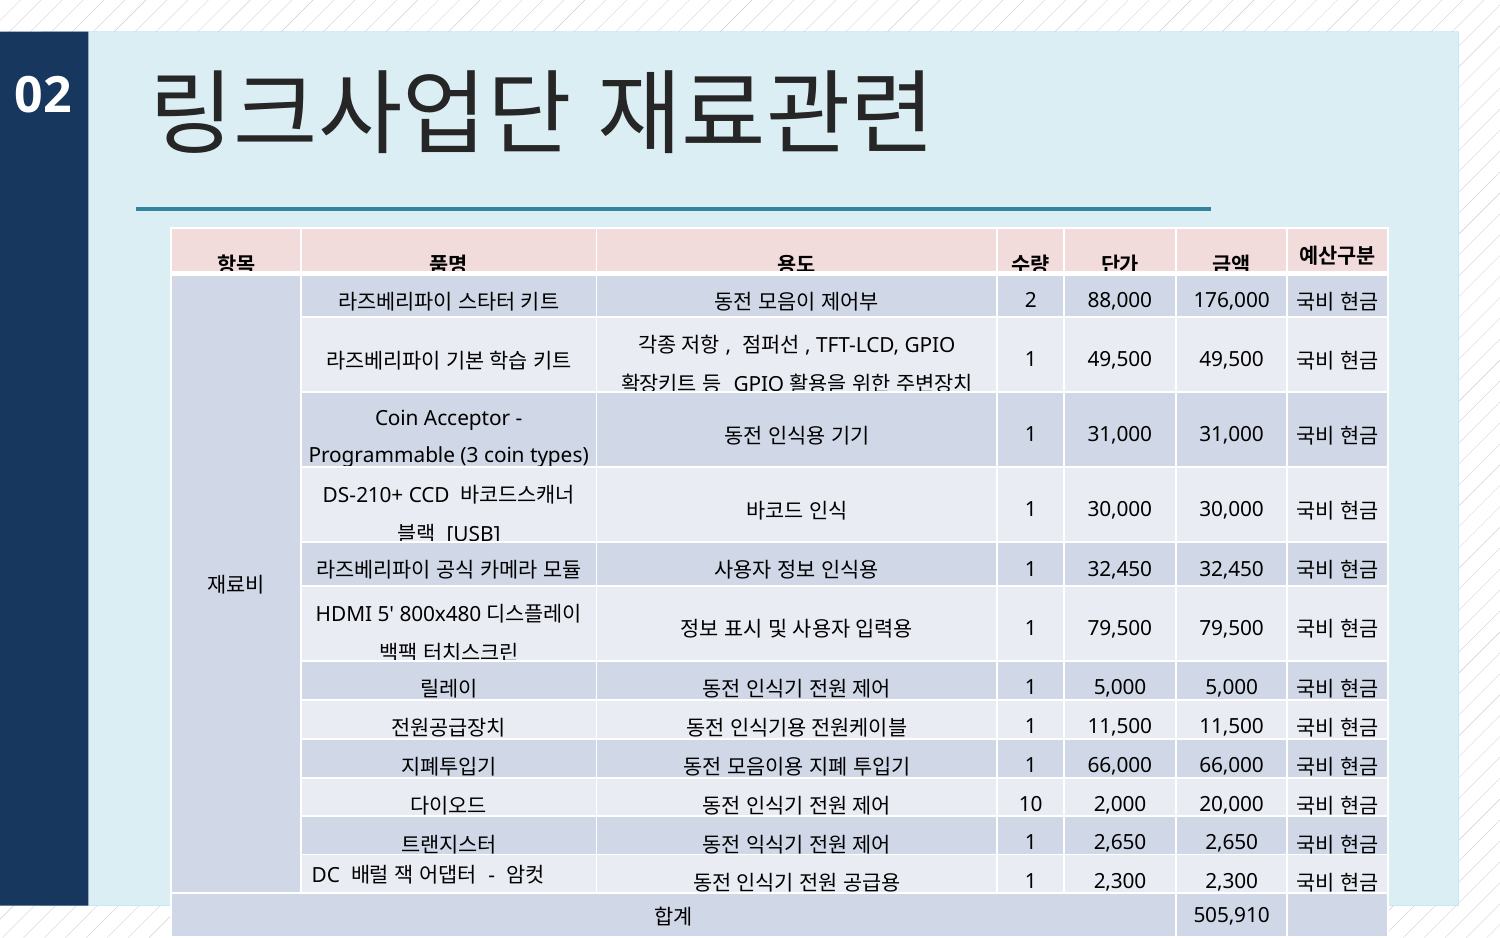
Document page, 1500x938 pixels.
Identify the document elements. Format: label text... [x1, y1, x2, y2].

table_cell 동전 인식기 전원 제어 [597, 662, 996, 699]
table_cell 10 [998, 779, 1063, 815]
table_cell 전원공급장치 [302, 701, 596, 738]
table_cell 32,450 [1065, 543, 1175, 585]
table_cell 정보 표시 및 사용자 입력용 [597, 587, 996, 660]
table_cell 66,000 [1177, 740, 1286, 777]
table_cell 11,500 [1065, 701, 1175, 738]
table_cell 88,000 [1065, 276, 1175, 316]
table_cell 5,000 [1177, 662, 1286, 699]
table_cell 2,300 [1065, 855, 1175, 892]
table_cell 각종 저항, 점퍼선, TFT-LCD, GPIO 확장키트 등 GPIO활용을 위한 주변장치 [597, 318, 996, 391]
table_cell HDMI 5' 800x480디스플레이 백팩 터치스크린 [302, 587, 596, 660]
table_cell 지폐투입기 [302, 740, 596, 777]
table_cell 라즈베리파이 스타터 키트 [302, 276, 596, 316]
table_cell 국비 현금 [1288, 855, 1387, 892]
table_cell 31,000 [1065, 393, 1175, 466]
table_cell 176,000 [1177, 276, 1286, 316]
table_cell 1 [998, 468, 1063, 541]
table_cell 국비 현금 [1288, 318, 1387, 391]
table_cell 1 [998, 817, 1063, 854]
table_cell 사용자 정보 인식용 [597, 543, 996, 585]
table_cell 31,000 [1177, 393, 1286, 466]
table_cell 1 [998, 740, 1063, 777]
table_cell 동전 인식기 전원 제어 [597, 779, 996, 815]
table_cell 다이오드 [302, 779, 596, 815]
table_cell 5,000 [1065, 662, 1175, 699]
text_box [0, 30, 91, 55]
table_cell Coin Acceptor - Programmable (3 coin types) [302, 393, 596, 466]
table_cell 동전 인식기 전원 공급용 [597, 855, 996, 892]
table_cell 30,000 [1177, 468, 1286, 541]
table_cell 국비 현금 [1288, 701, 1387, 738]
table_cell 11,500 [1177, 701, 1286, 738]
text_box 02 [0, 55, 101, 130]
table_cell 바코드 인식 [597, 468, 996, 541]
table_cell 국비 현금 [1288, 740, 1387, 777]
table_cell 1 [998, 855, 1063, 892]
table_cell 1 [998, 318, 1063, 391]
table_cell 505,910 [1177, 894, 1286, 936]
table_cell 국비 현금 [1288, 276, 1387, 316]
table_cell 2,000 [1065, 779, 1175, 815]
table_cell 20,000 [1177, 779, 1286, 815]
table_cell 국비 현금 [1288, 468, 1387, 541]
table_cell 2 [998, 276, 1063, 316]
table_cell 국비 현금 [1288, 543, 1387, 585]
table_cell 49,500 [1177, 318, 1286, 391]
table_cell 66,000 [1065, 740, 1175, 777]
table_cell 2,650 [1065, 817, 1175, 854]
table_header 품명 [302, 229, 596, 271]
table_cell 동전 인식용 기기 [597, 393, 996, 466]
table_cell 79,500 [1065, 587, 1175, 660]
table_cell 2,300 [1177, 855, 1286, 892]
text_box [0, 130, 91, 908]
table_cell 국비 현금 [1288, 587, 1387, 660]
table_cell 1 [998, 701, 1063, 738]
table_cell 국비 현금 [1288, 393, 1387, 466]
table_cell 국비 현금 [1288, 662, 1387, 699]
table_header 항목 [172, 229, 300, 271]
table_cell 49,500 [1065, 318, 1175, 391]
table_cell 1 [998, 543, 1063, 585]
table_cell 동전 인식기용 전원케이블 [597, 701, 996, 738]
table_cell DS-210+ CCD 바코드스캐너 블랙 [USB] [302, 468, 596, 541]
title 링크사업단 재료관련 [110, 31, 975, 188]
table_header 예산구분 [1288, 229, 1387, 271]
table_cell 1 [998, 587, 1063, 660]
table_header 수량 [998, 229, 1063, 271]
table_cell 동전 모음이 제어부 [597, 276, 996, 316]
table_cell 트랜지스터 [302, 817, 596, 854]
table_cell 2,650 [1177, 817, 1286, 854]
table_cell 라즈베리파이 기본 학습 키트 [302, 318, 596, 391]
table_cell 79,500 [1177, 587, 1286, 660]
table_cell 재료비 [172, 276, 300, 892]
table_cell 합계 [172, 894, 1175, 936]
table_cell 국비 현금 [1288, 779, 1387, 815]
table_cell 국비 현금 [1288, 817, 1387, 854]
table_cell 32,450 [1177, 543, 1286, 585]
table_cell 1 [998, 662, 1063, 699]
table_cell 동전 익식기 전원 제어 [597, 817, 996, 854]
table_cell 1 [998, 393, 1063, 466]
table_header 용도 [597, 229, 996, 271]
table_cell 동전 모음이용 지폐 투입기 [597, 740, 996, 777]
table_header 단가 [1065, 229, 1175, 271]
table_header 금액 [1177, 229, 1286, 271]
table_cell 라즈베리파이 공식 카메라 모듈 [302, 543, 596, 585]
table_cell [1288, 894, 1387, 936]
table_cell 30,000 [1065, 468, 1175, 541]
table_cell 릴레이 [302, 662, 596, 699]
table_cell DC 배럴 잭 어댑터 - 암컷 [302, 855, 596, 892]
